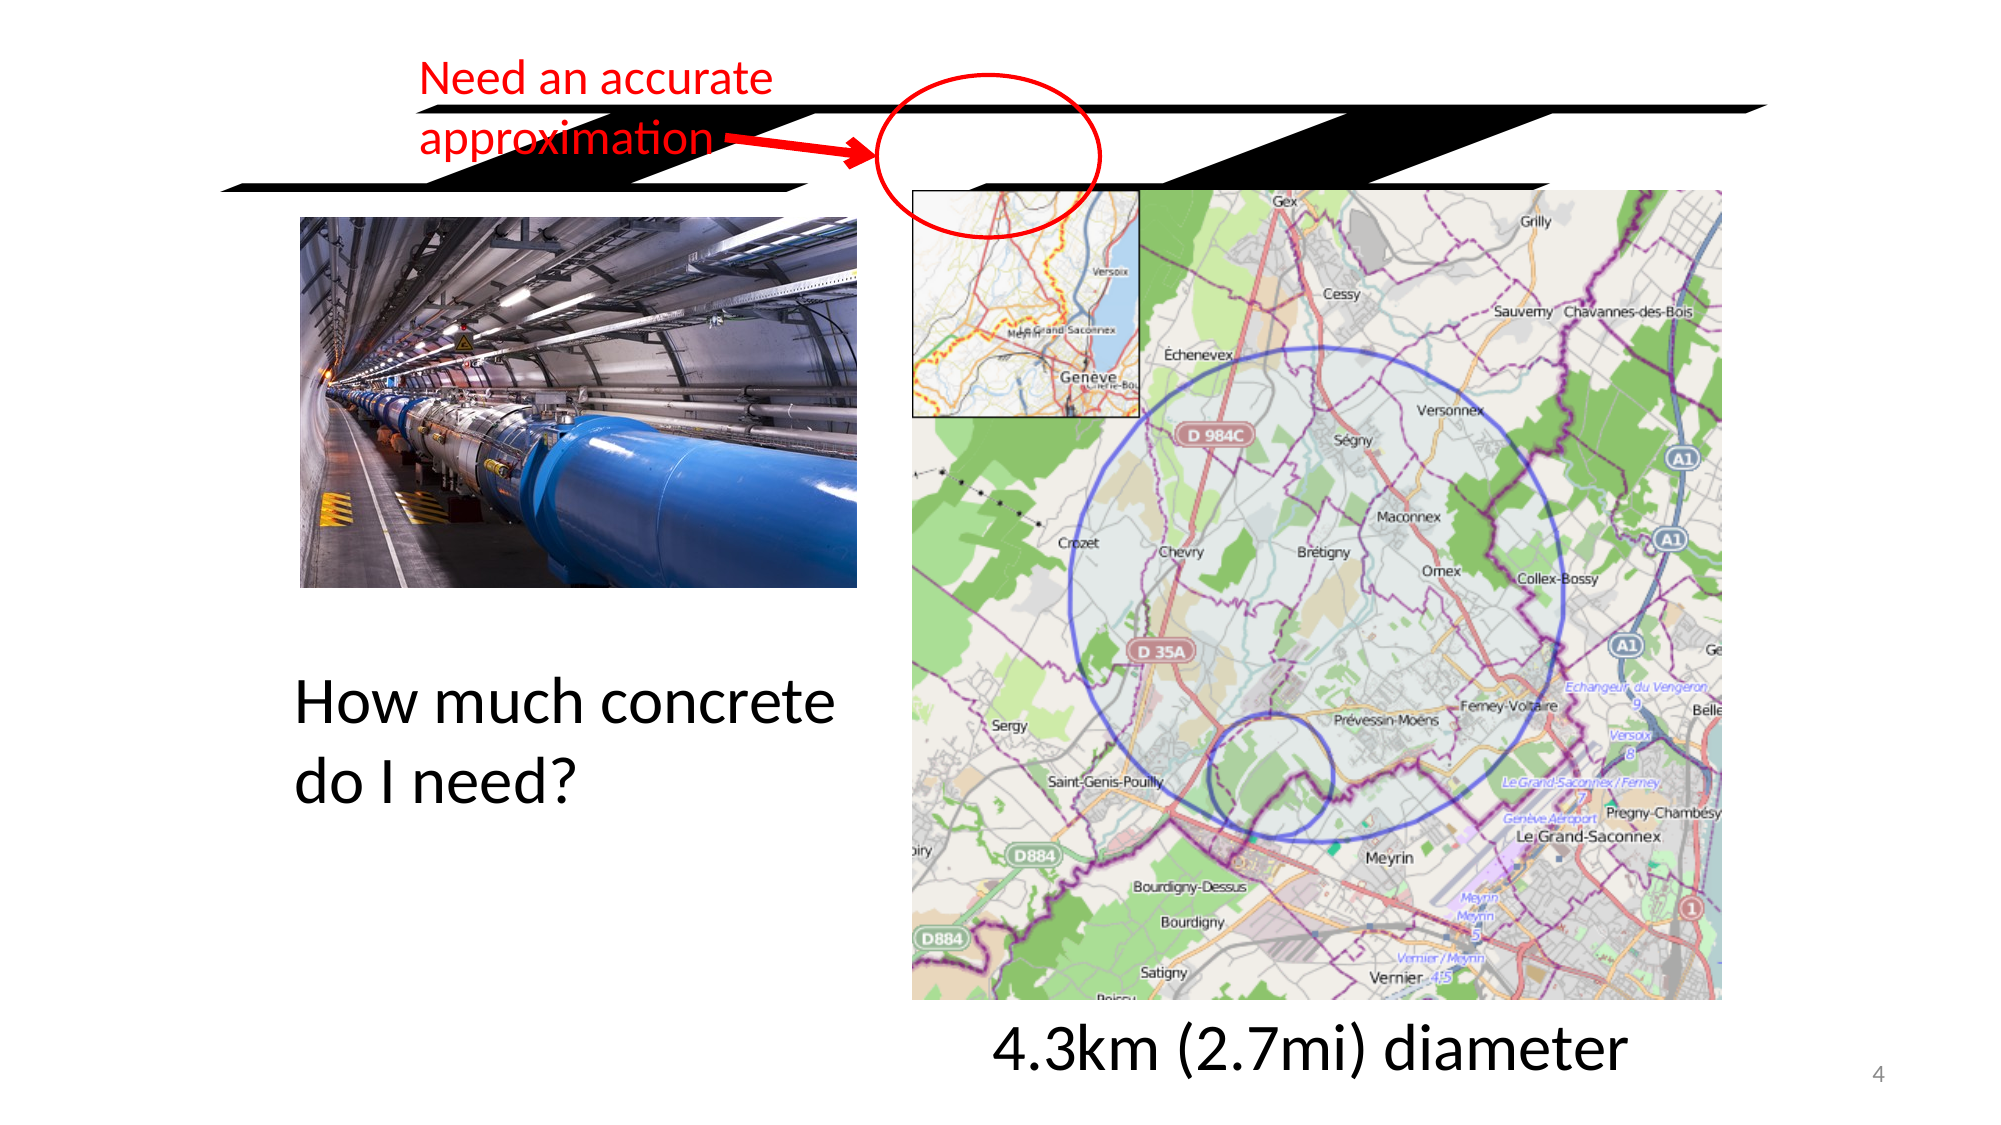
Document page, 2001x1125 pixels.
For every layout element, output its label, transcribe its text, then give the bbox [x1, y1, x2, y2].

picture [912, 190, 1723, 1001]
text_box How much concrete do I need? [280, 649, 877, 825]
slide_number 4 [1433, 1042, 1900, 1103]
text_box 4.3km (2.7mi) diameter [977, 1009, 1646, 1092]
picture [299, 216, 858, 588]
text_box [403, 37, 1101, 238]
